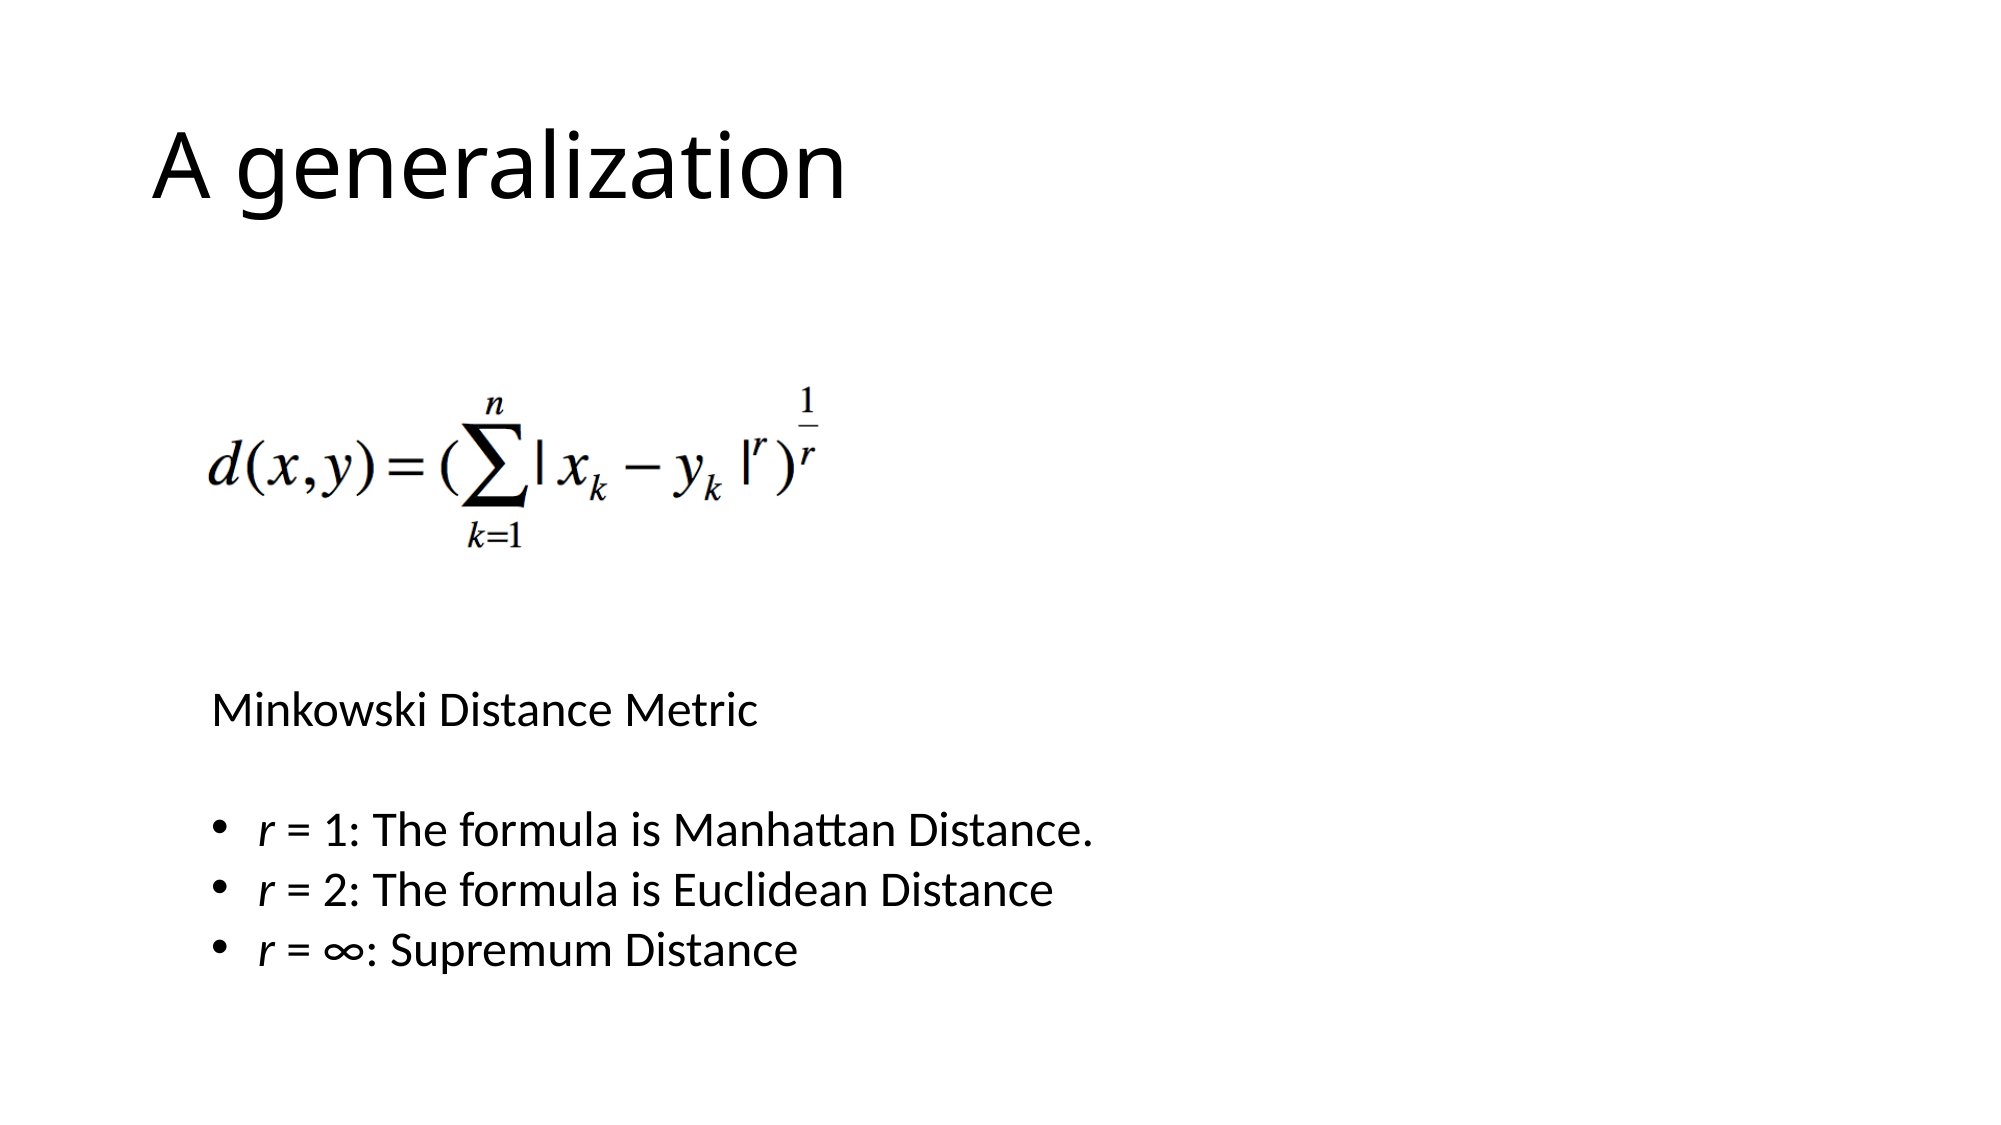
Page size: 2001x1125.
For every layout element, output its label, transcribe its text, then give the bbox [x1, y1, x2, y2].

title A generalization [137, 59, 1863, 278]
text_box Minkowski Distance Metric r = 1: The formula is Manhattan Distance. r = 2: The formula is Euclidean Distance r = ∞: Supremum Distance [196, 668, 1110, 1044]
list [137, 339, 892, 607]
